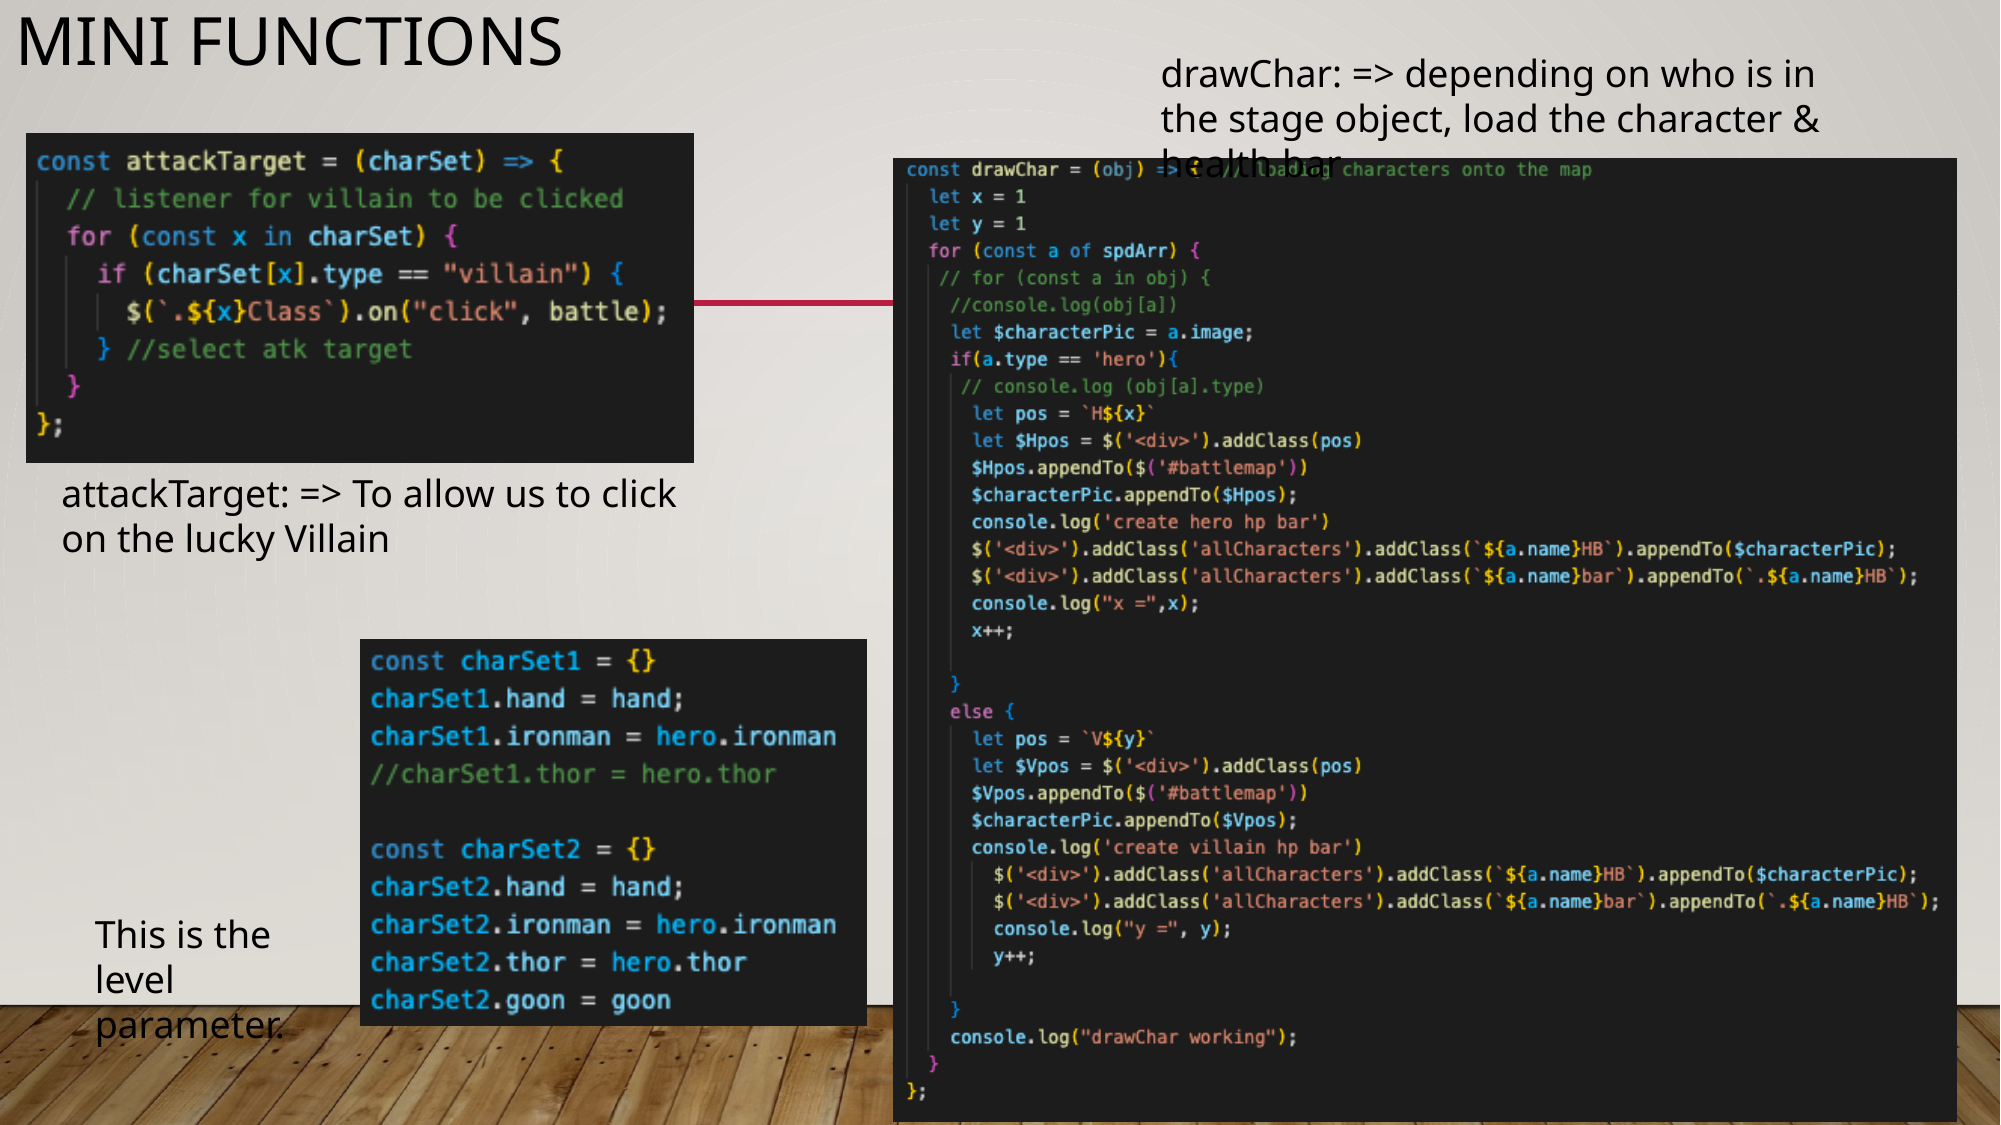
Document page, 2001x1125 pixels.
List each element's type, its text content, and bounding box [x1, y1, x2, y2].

text_box attackTarget: => To allow us to click on the lucky Villain [46, 463, 714, 568]
picture [26, 133, 694, 464]
title Mini functions [0, 0, 607, 97]
picture [0, 157, 2000, 1125]
text_box This is the level parameter. [80, 903, 347, 1054]
text_box drawChar: => depending on who is in the stage object, load the character & health bar [1145, 43, 1847, 157]
